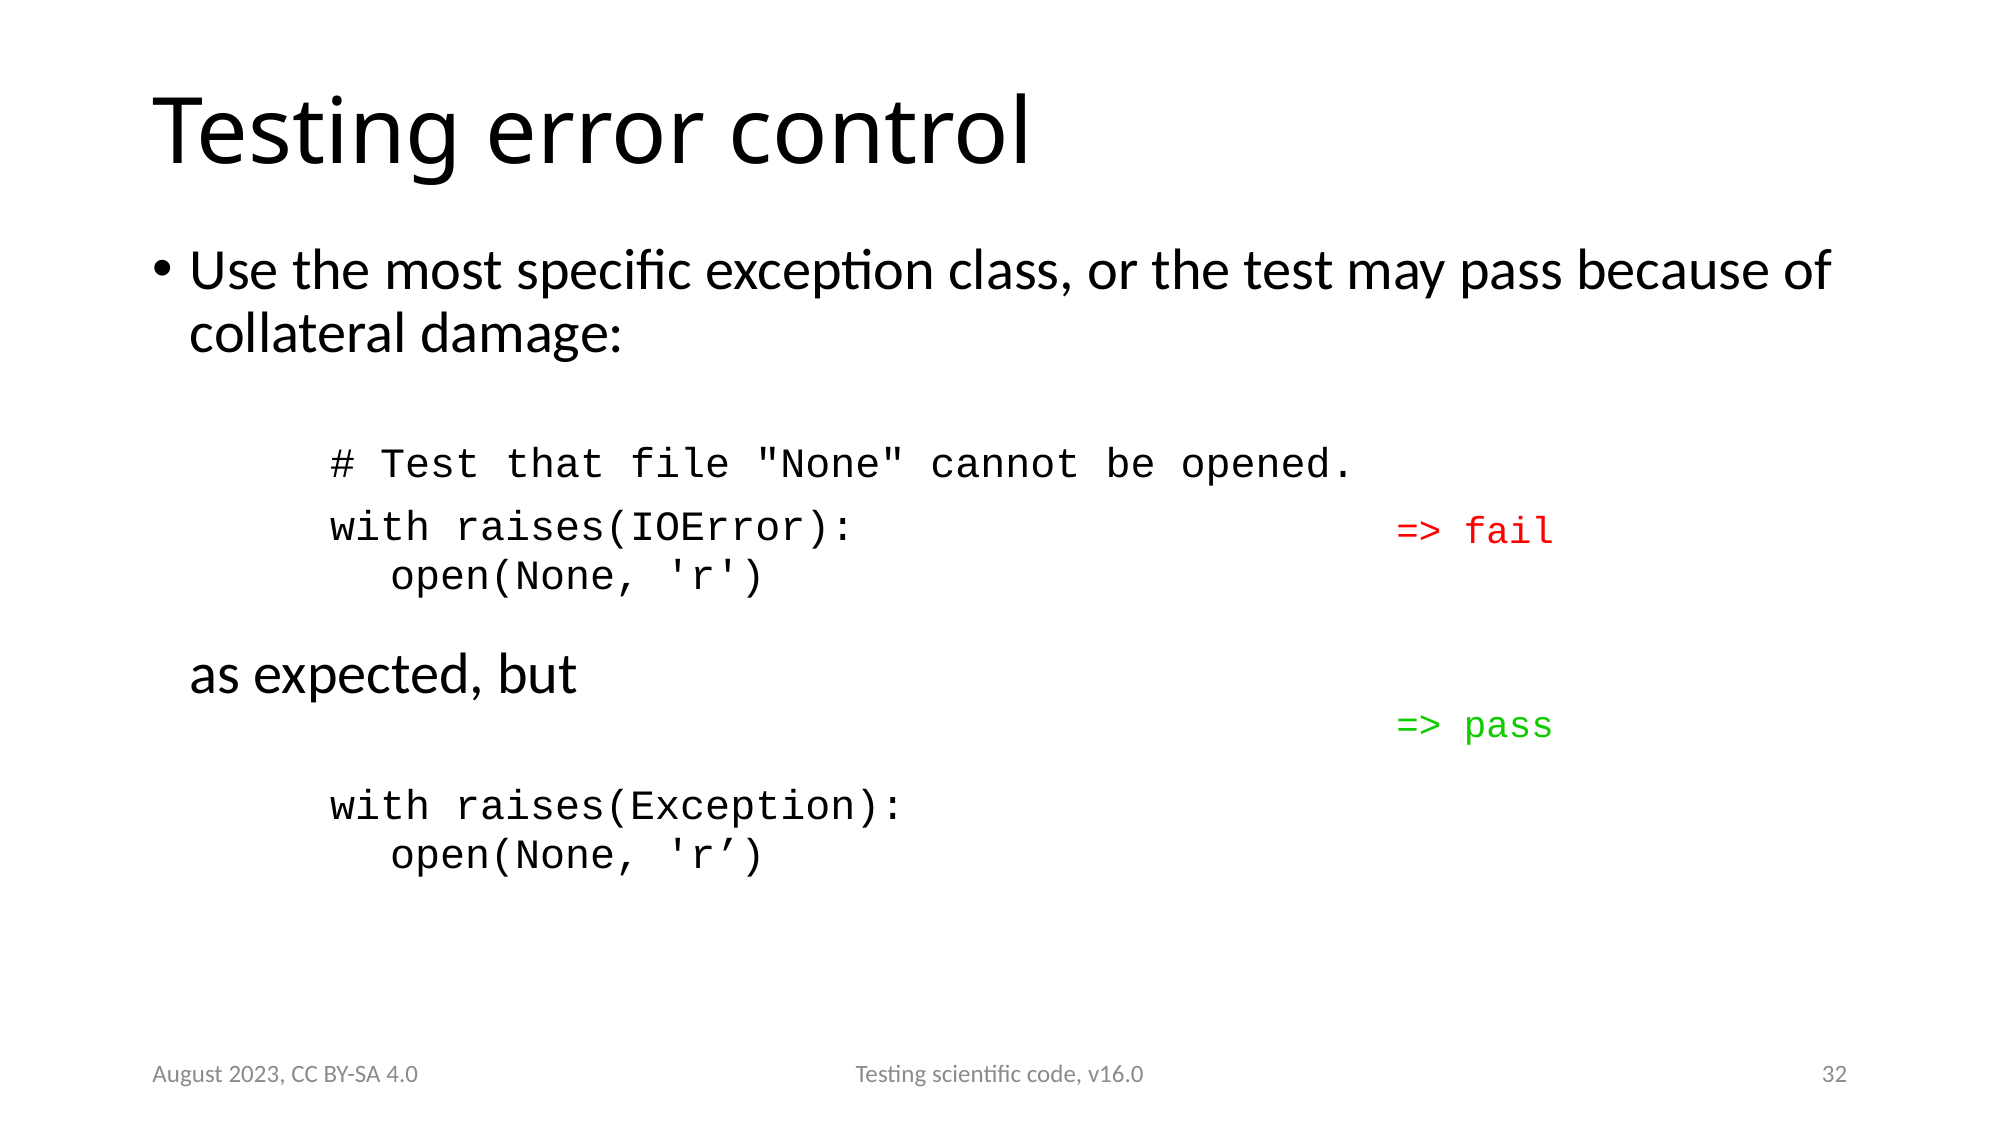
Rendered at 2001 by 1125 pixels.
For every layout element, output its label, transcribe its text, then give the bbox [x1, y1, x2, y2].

list Use the most specific exception class, or the test may pass because of collateral damage: # Test that file "None" cannot be opened. with raises(IOError): open(None, 'r') as expected, but with raises(Exception): open(None, 'r’) [137, 231, 1863, 1014]
text_box => pass [1381, 692, 1569, 753]
footer Testing scientific code, v16.0 [662, 1042, 1338, 1103]
slide_number 32 [1412, 1042, 1863, 1103]
title Testing error control [137, 59, 1863, 209]
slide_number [137, 1042, 588, 1103]
text_box => fail [1381, 498, 1569, 559]
